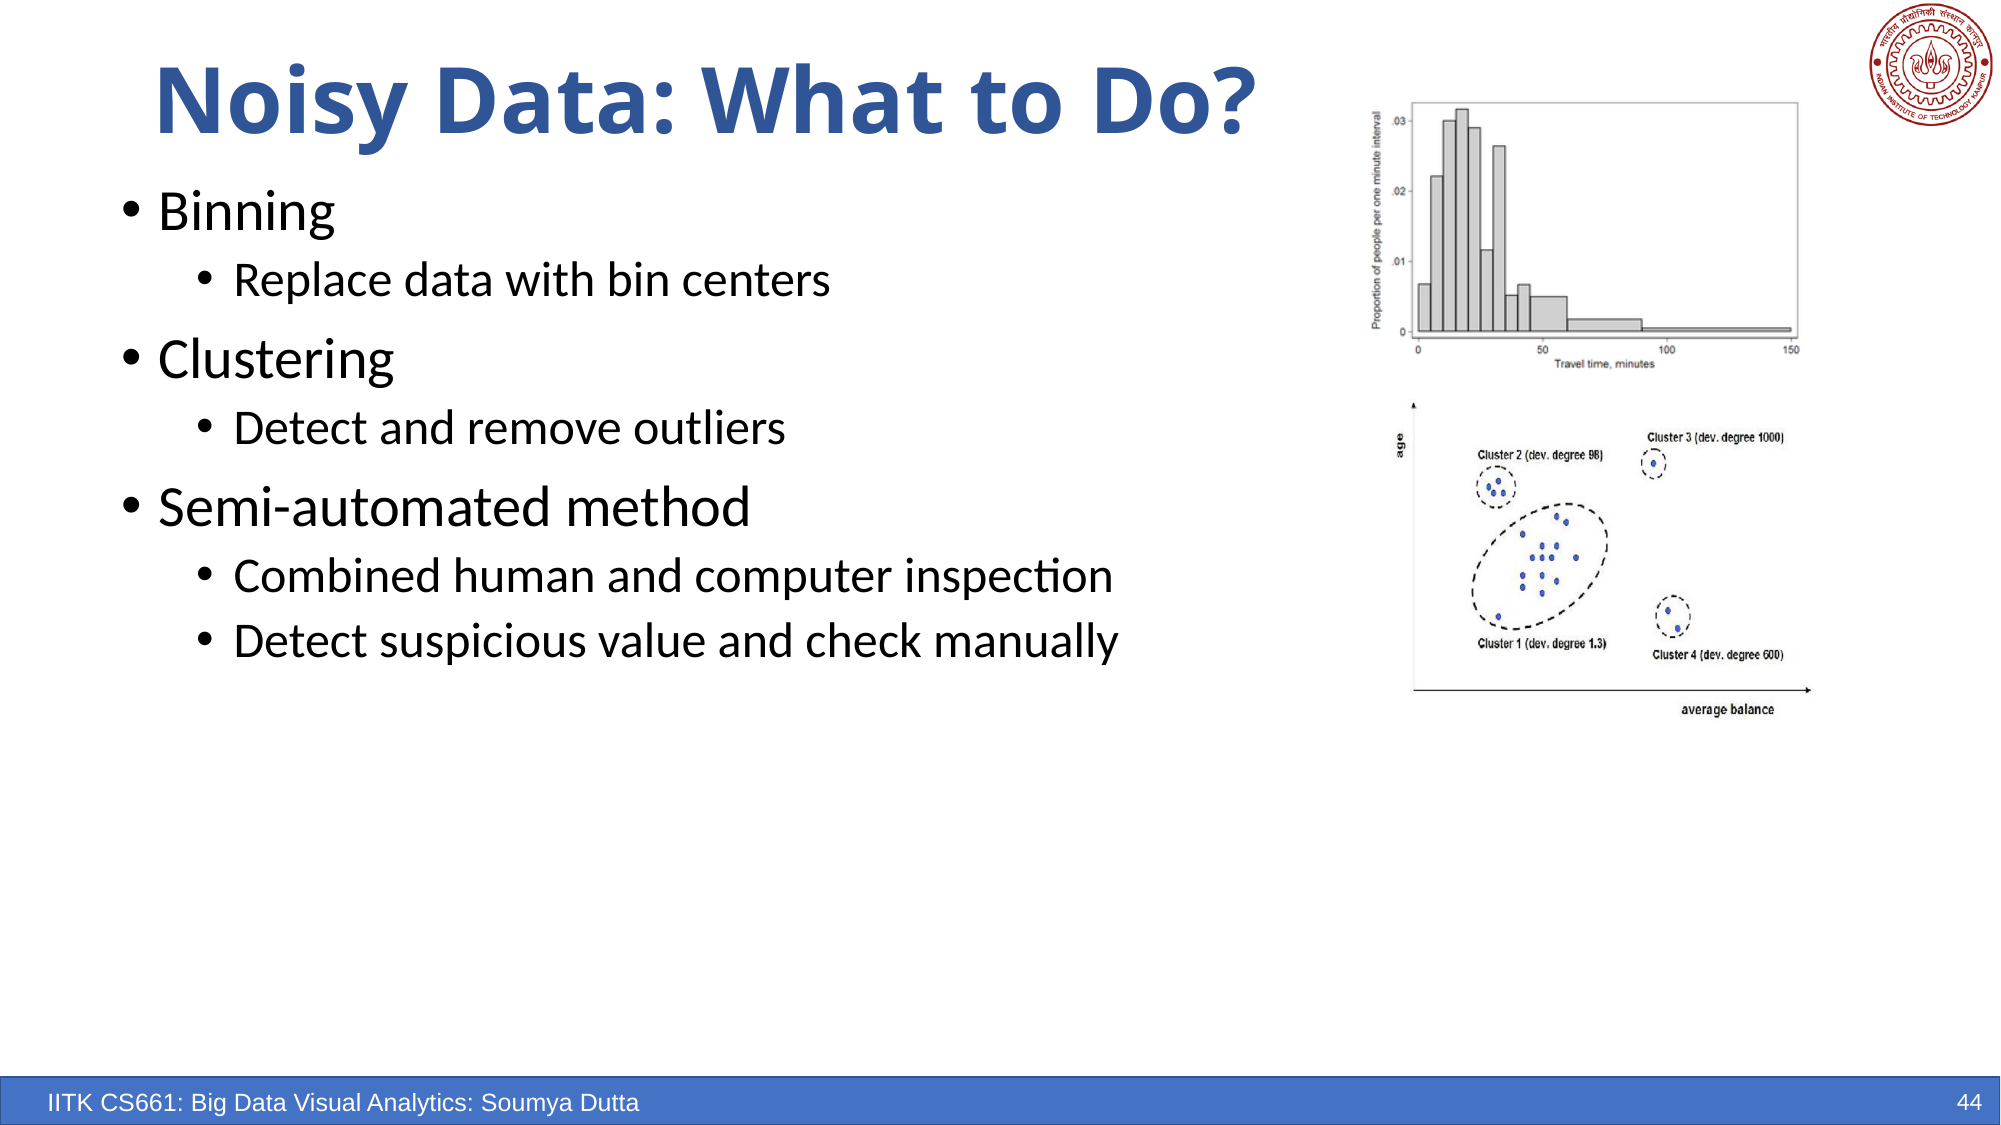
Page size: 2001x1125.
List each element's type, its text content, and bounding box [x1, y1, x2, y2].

title Noisy Data: What to Do? [137, 35, 1863, 173]
picture [1355, 92, 1848, 746]
picture [1862, 1, 1998, 130]
list Binning Replace data with bin centers Clustering Detect and remove outliers Semi-automated method Combined human and computer inspection Detect suspicious value and check manually [106, 172, 1145, 1065]
